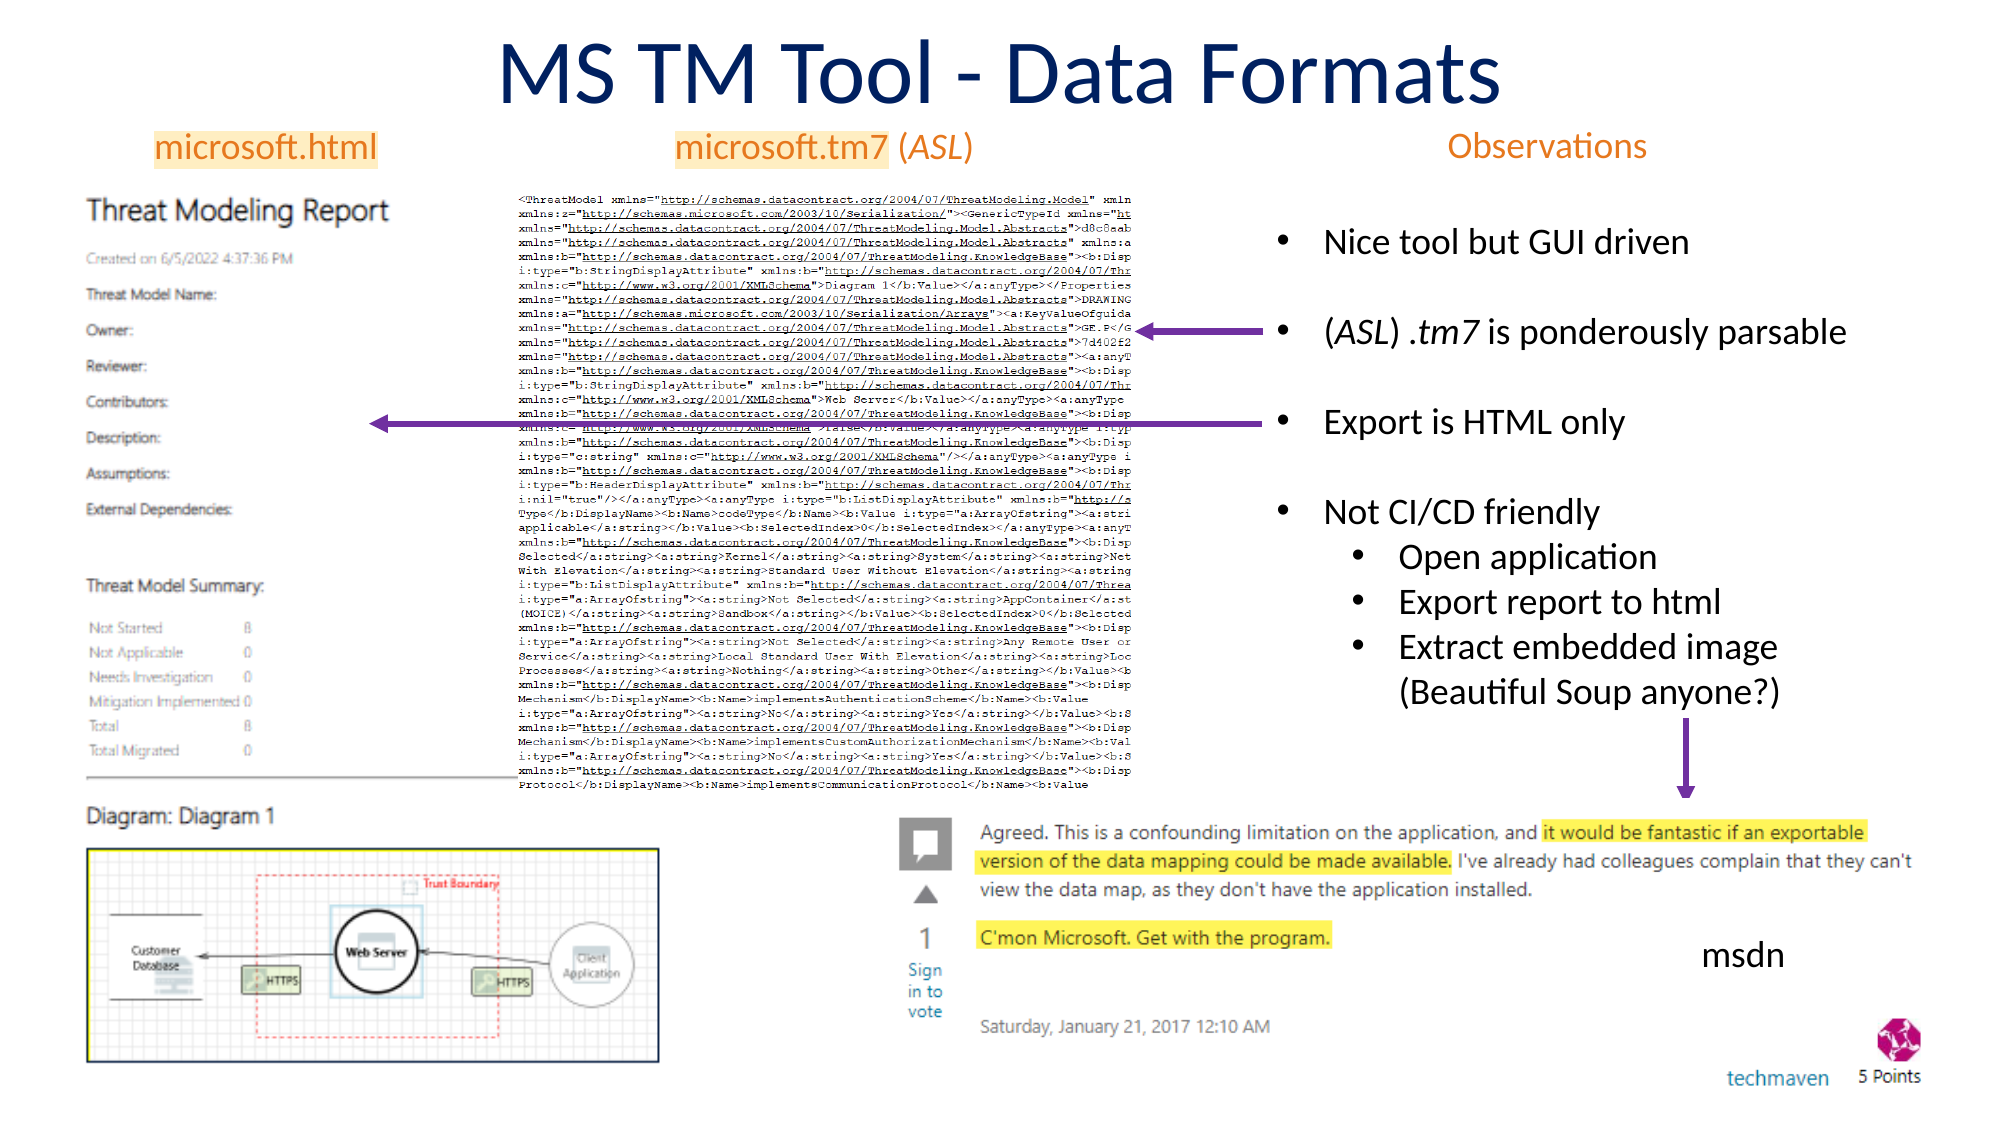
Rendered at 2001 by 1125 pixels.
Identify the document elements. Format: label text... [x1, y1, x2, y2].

title MS TM Tool - Data Formats [33, 2, 1967, 145]
text_box microsoft.tm7 (ASL) [659, 114, 990, 174]
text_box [888, 798, 1935, 1100]
text_box Observations [1432, 114, 1663, 174]
text_box Nice tool but GUI driven (ASL) .tm7 is ponderously parsable Export is HTML only Not CI/CD friendly Open application Export report to html Extract embedded image (Beautiful Soup anyone?) [1261, 209, 1916, 720]
picture [83, 185, 1131, 1067]
text_box microsoft.html [139, 114, 393, 174]
